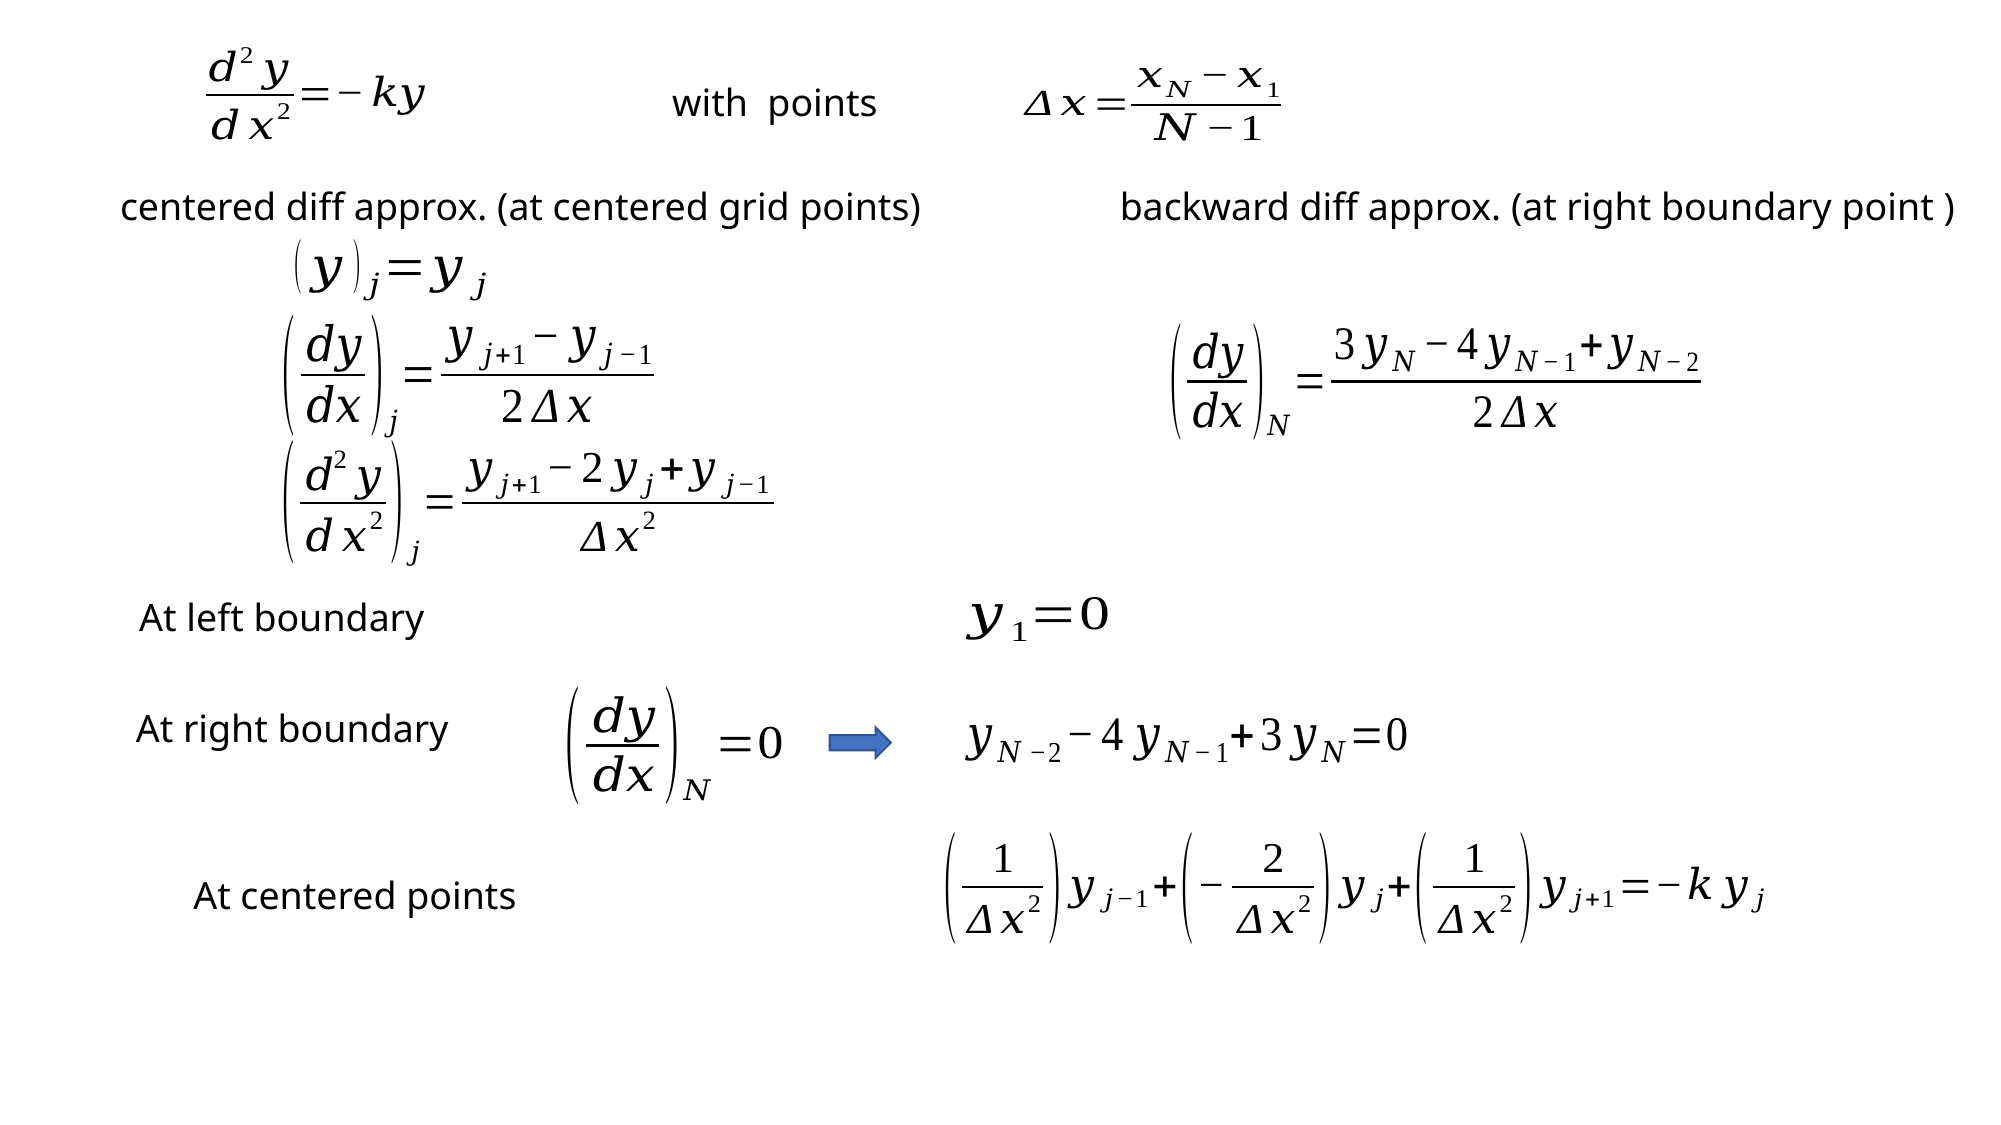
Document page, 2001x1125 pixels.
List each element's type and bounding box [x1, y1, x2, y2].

text_box [828, 725, 893, 761]
